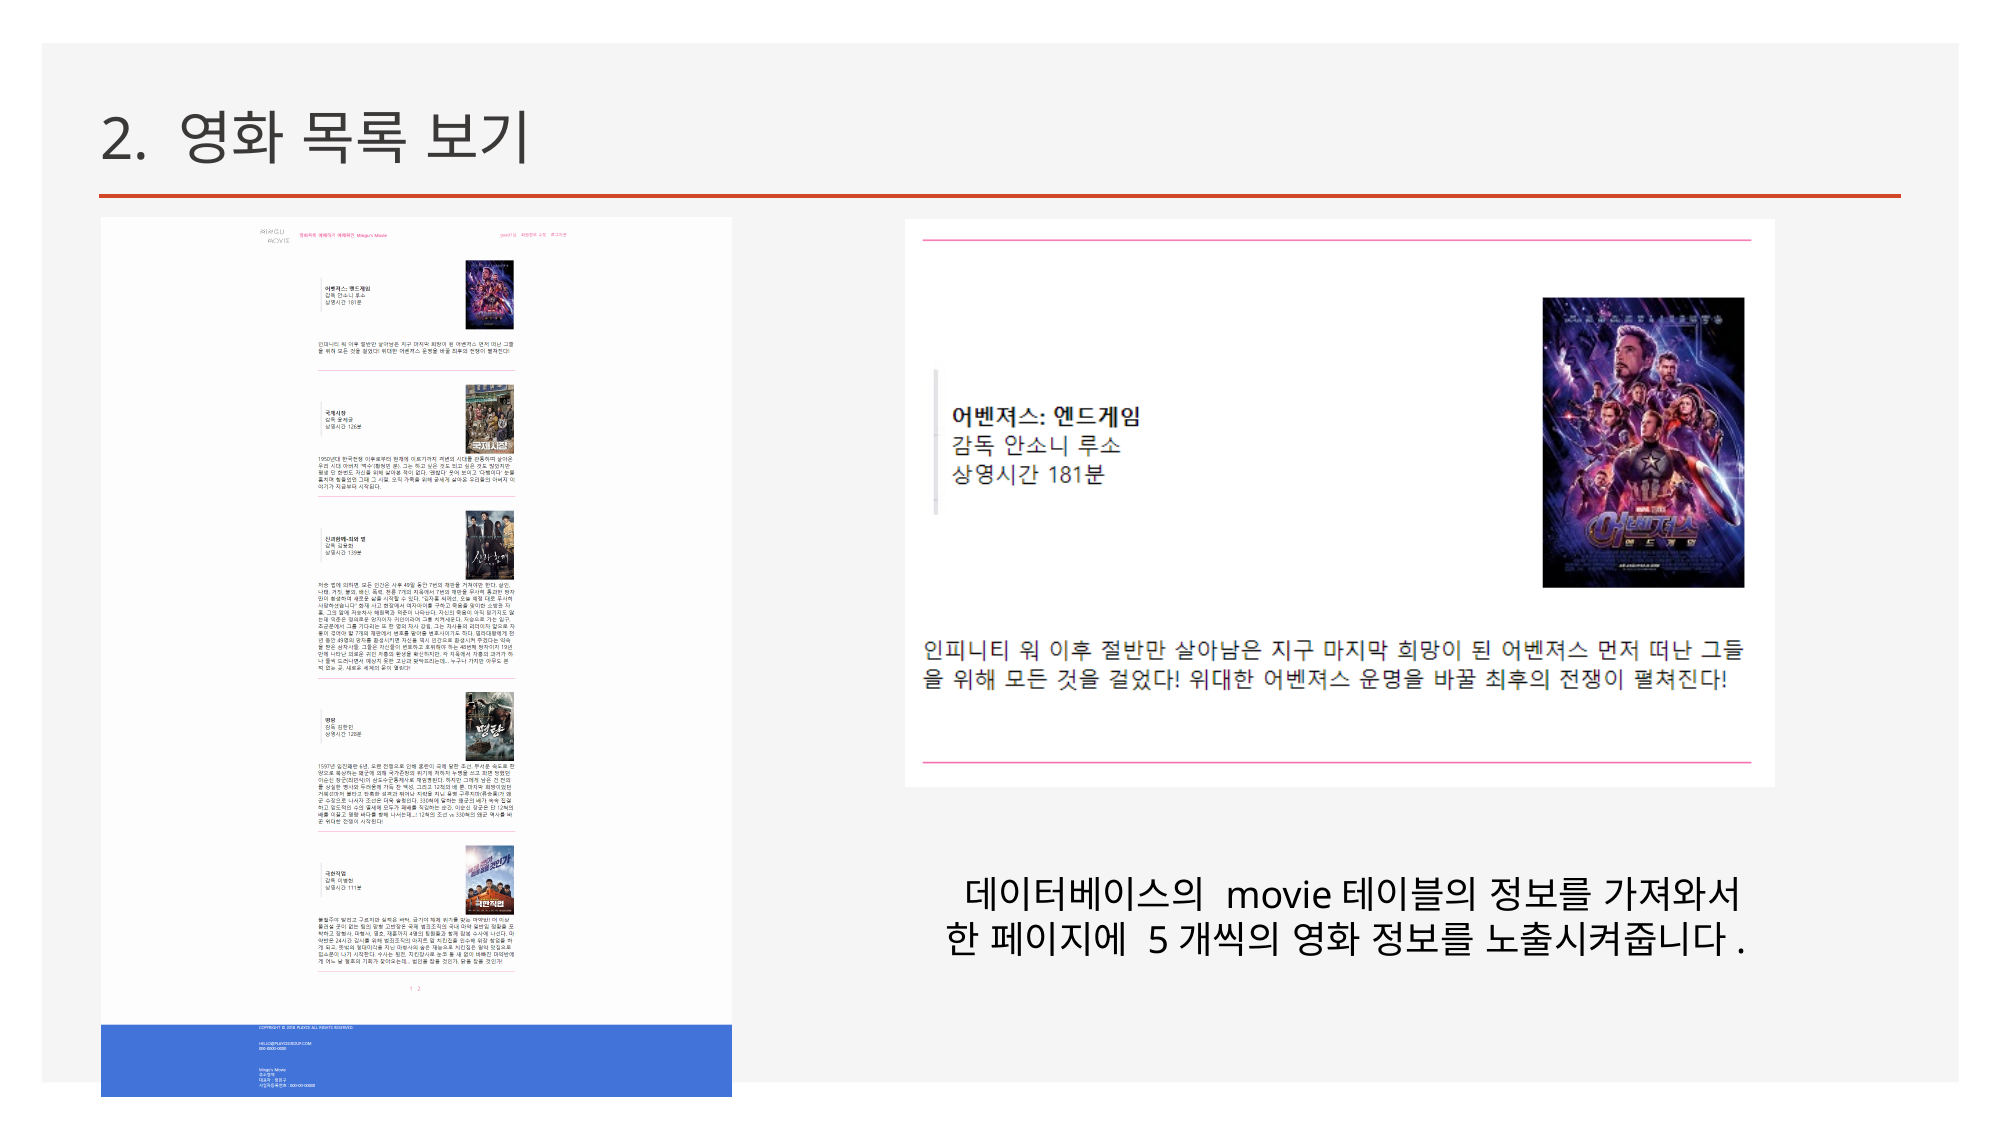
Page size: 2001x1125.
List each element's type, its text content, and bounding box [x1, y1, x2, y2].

title 2. 영화 목록 보기 [85, 73, 1499, 179]
text_box 데이터베이스의 movie테이블의 정보를 가져와서 한 페이지에 5개씩의 영화 정보를 노출시켜줍니다. [930, 863, 1761, 969]
picture [101, 217, 732, 1097]
picture [905, 219, 1775, 787]
